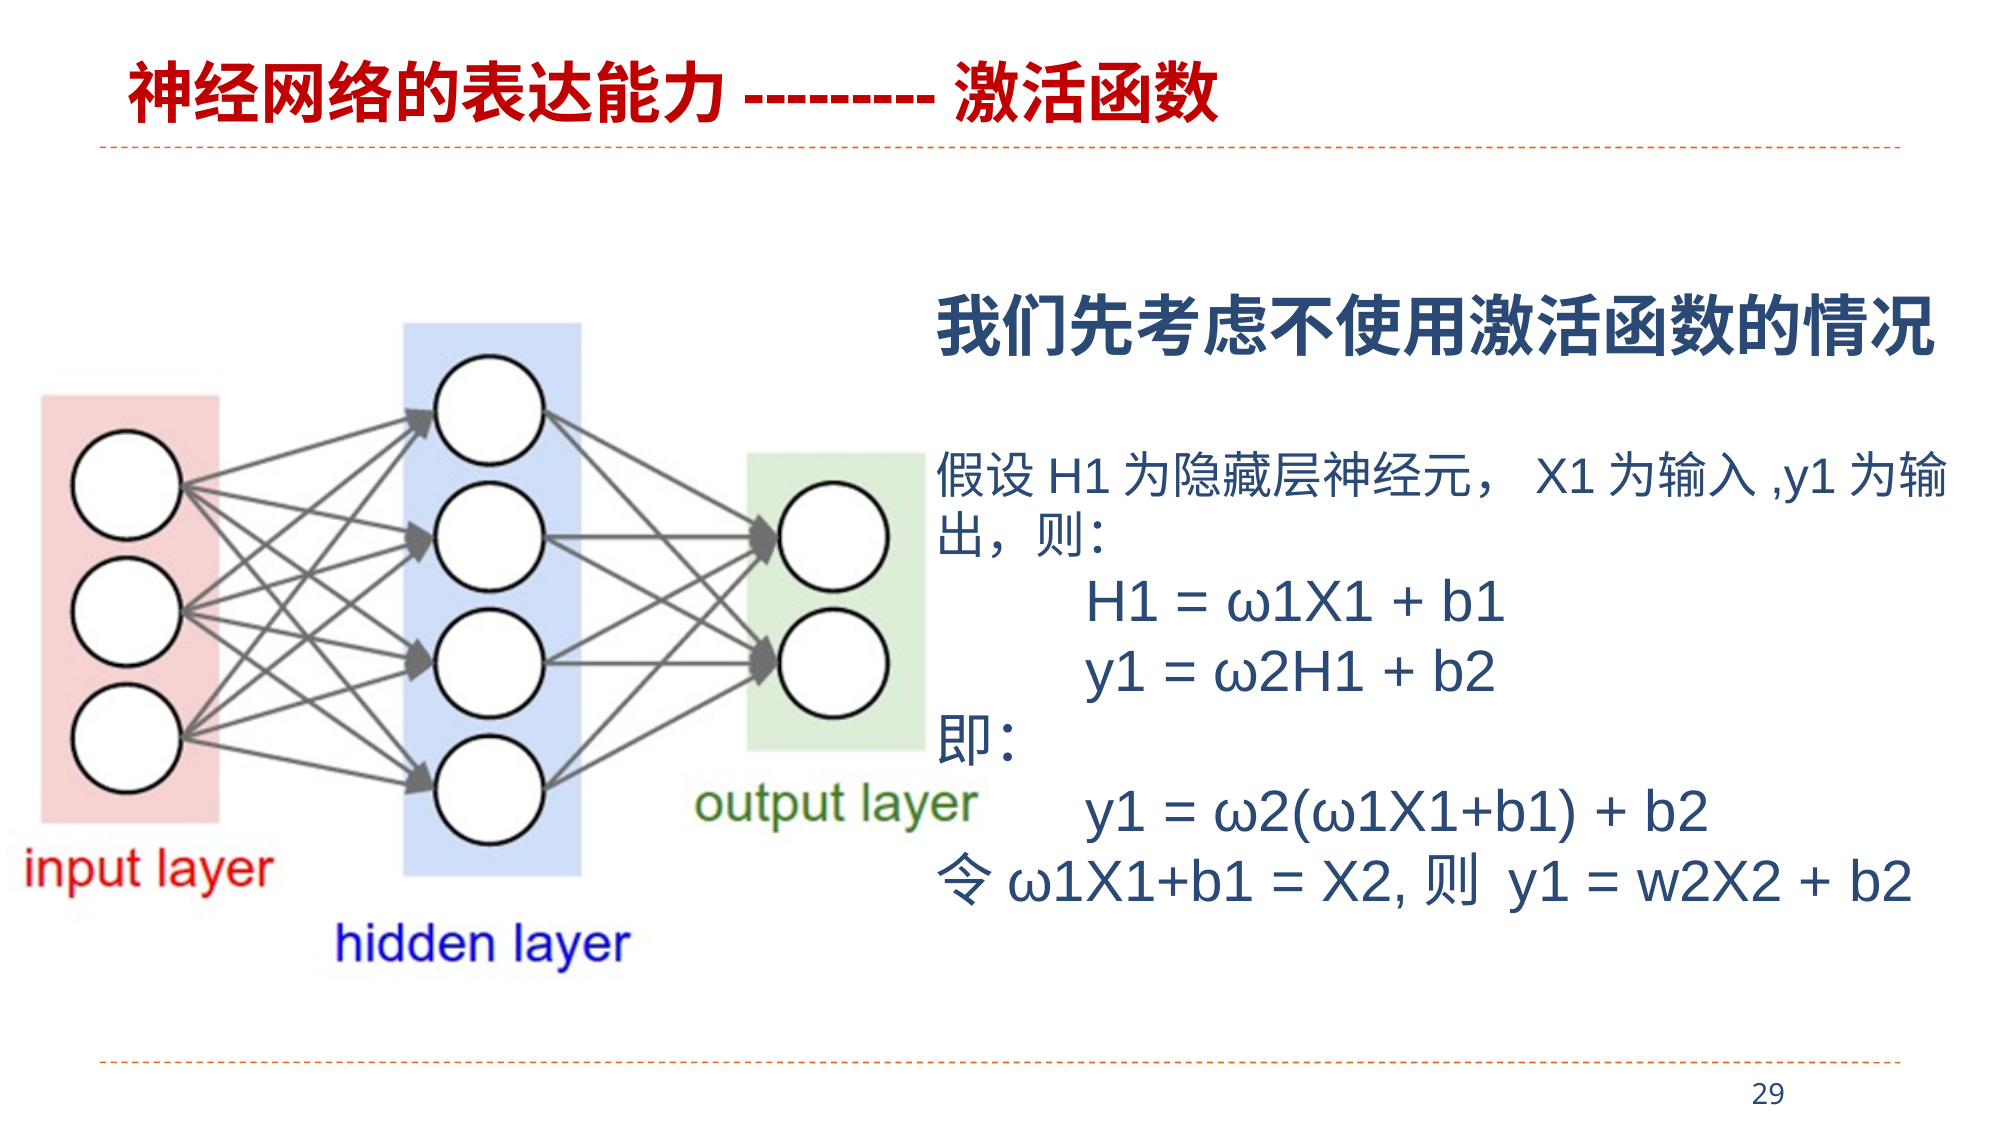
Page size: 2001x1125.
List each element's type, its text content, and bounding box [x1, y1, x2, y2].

text_box 神经网络的表达能力---------激活函数 [112, 27, 1348, 153]
text_box 我们先考虑不使用激活函数的情况 假设H1为隐藏层神经元，X1为输入,y1为输出，则： H1 = ω1X1 + b1 y1 = ω2H1 + b2 即： y1 = ω2(ω1X1+b1) + b2 令ω1X1+b1 = X2,则 y1 = w2X2 + b2 [920, 275, 2000, 921]
picture [5, 308, 990, 981]
